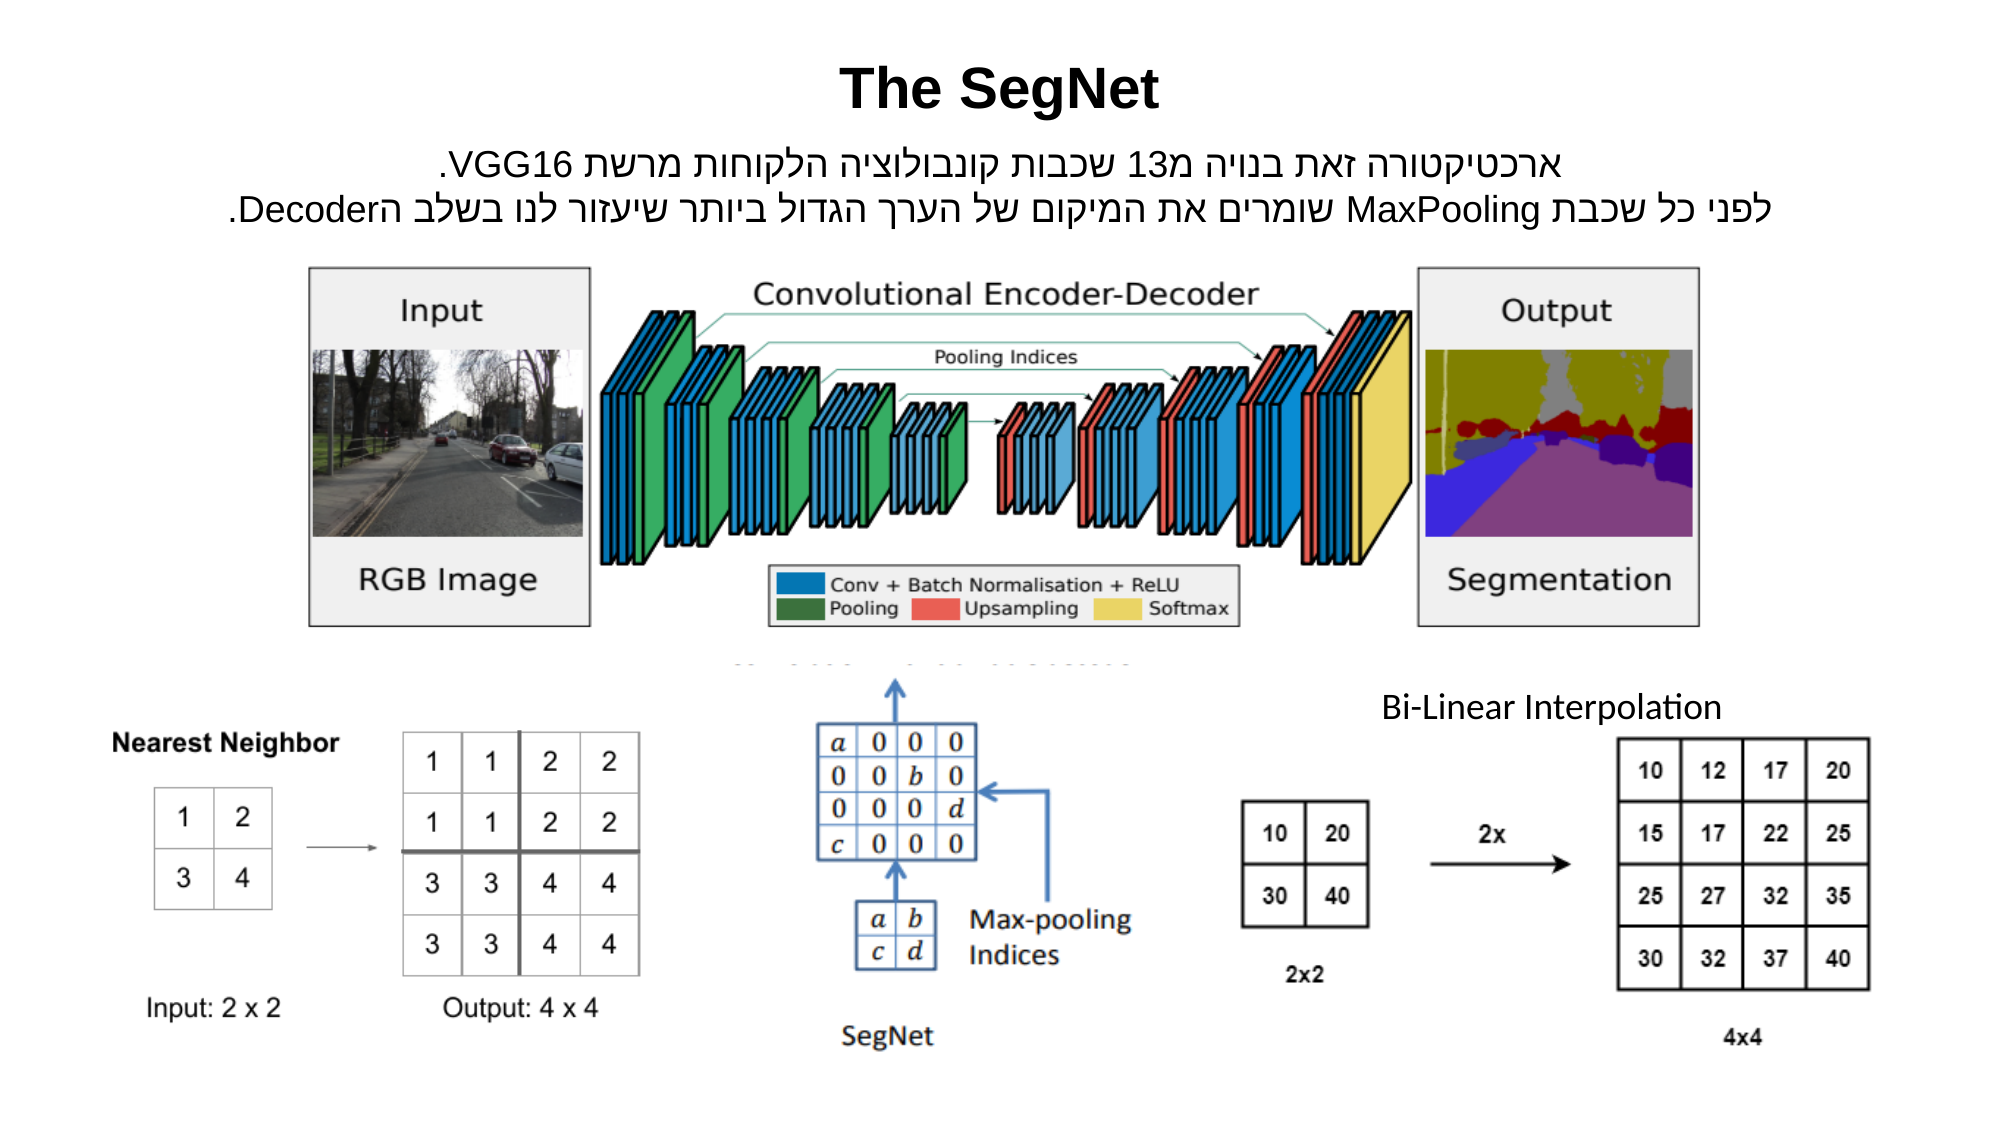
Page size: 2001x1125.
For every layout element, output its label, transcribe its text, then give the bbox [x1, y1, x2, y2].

picture [108, 725, 646, 1024]
picture [725, 664, 1141, 1076]
text_box Bi-Linear Interpolation [1291, 674, 1814, 721]
text_box ארכטיקטורה זאת בנויה מ13 שכבות קונבולוציה הלקוחות מרשת VGG16. לפני כל שכבת MaxPooling שומרים את המיקום של הערך הגדול ביותר שיעזור לנו בשלב הDecoder. [133, 132, 1867, 238]
picture [1225, 721, 1887, 1069]
text_box The SegNet [615, 42, 1385, 128]
picture [291, 227, 1709, 649]
